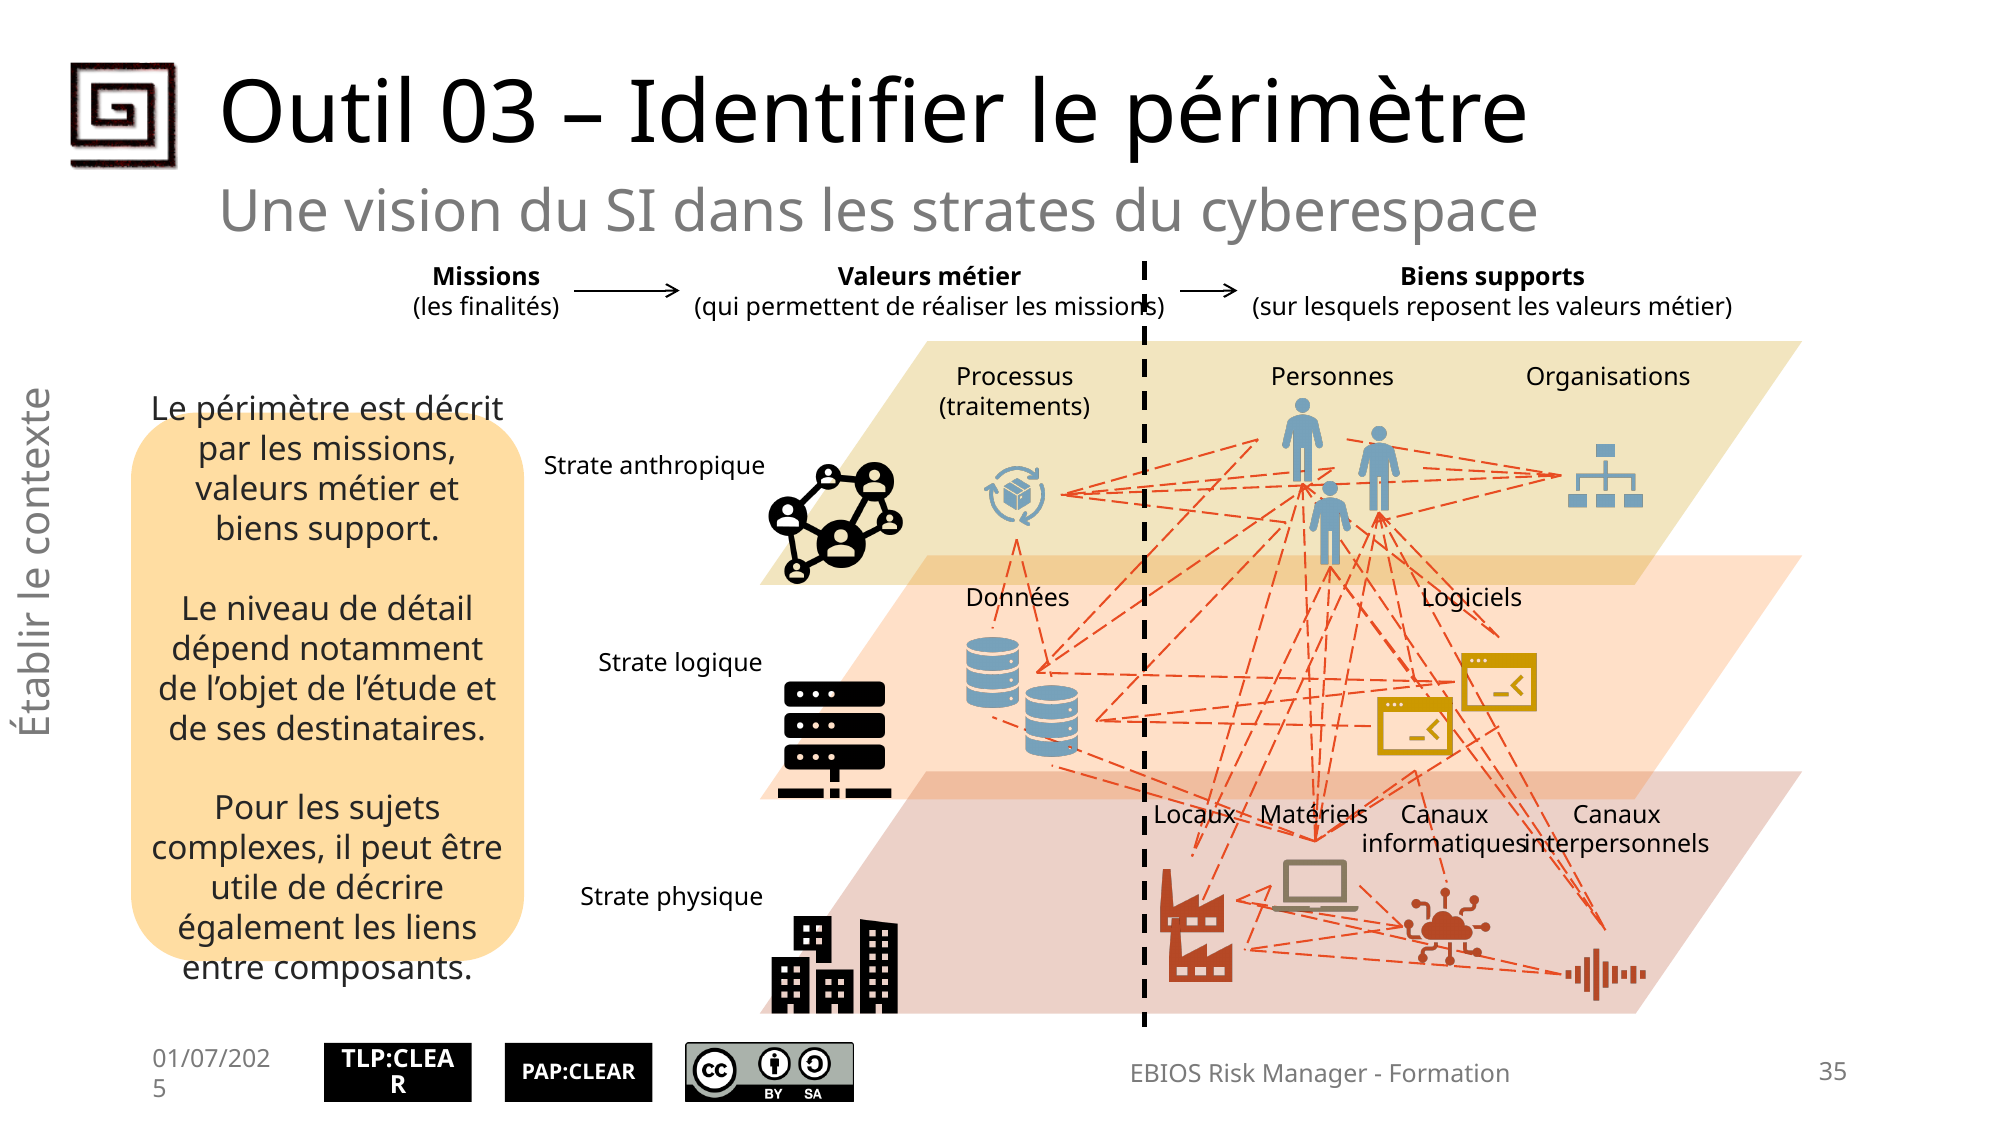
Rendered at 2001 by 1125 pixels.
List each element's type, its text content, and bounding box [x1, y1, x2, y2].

footer EBIOS Risk Manager - Formation [895, 1042, 1746, 1103]
text_box Établir le contexte [0, 0, 65, 1125]
picture [685, 1042, 854, 1102]
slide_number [137, 1042, 291, 1103]
picture [67, 59, 178, 170]
text_box Missions (les finalités) [398, 253, 569, 328]
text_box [569, 252, 1141, 766]
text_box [1141, 252, 1729, 1028]
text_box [991, 766, 1141, 975]
slide_number 35 [1771, 1042, 1863, 1103]
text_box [539, 340, 1803, 1041]
title Outil 03 – Identifier le périmètre [203, 59, 1863, 170]
text_box Le périmètre est décrit par les missions, valeurs métier et biens support. Le niveau de détail dépend notamment de l’objet de l’étude et de ses destinataires. Pour les sujets complexes, il peut être utile de décrire également les liens entre composants. [131, 412, 525, 962]
list Une vision du SI dans les strates du cyberespace [203, 174, 1863, 255]
